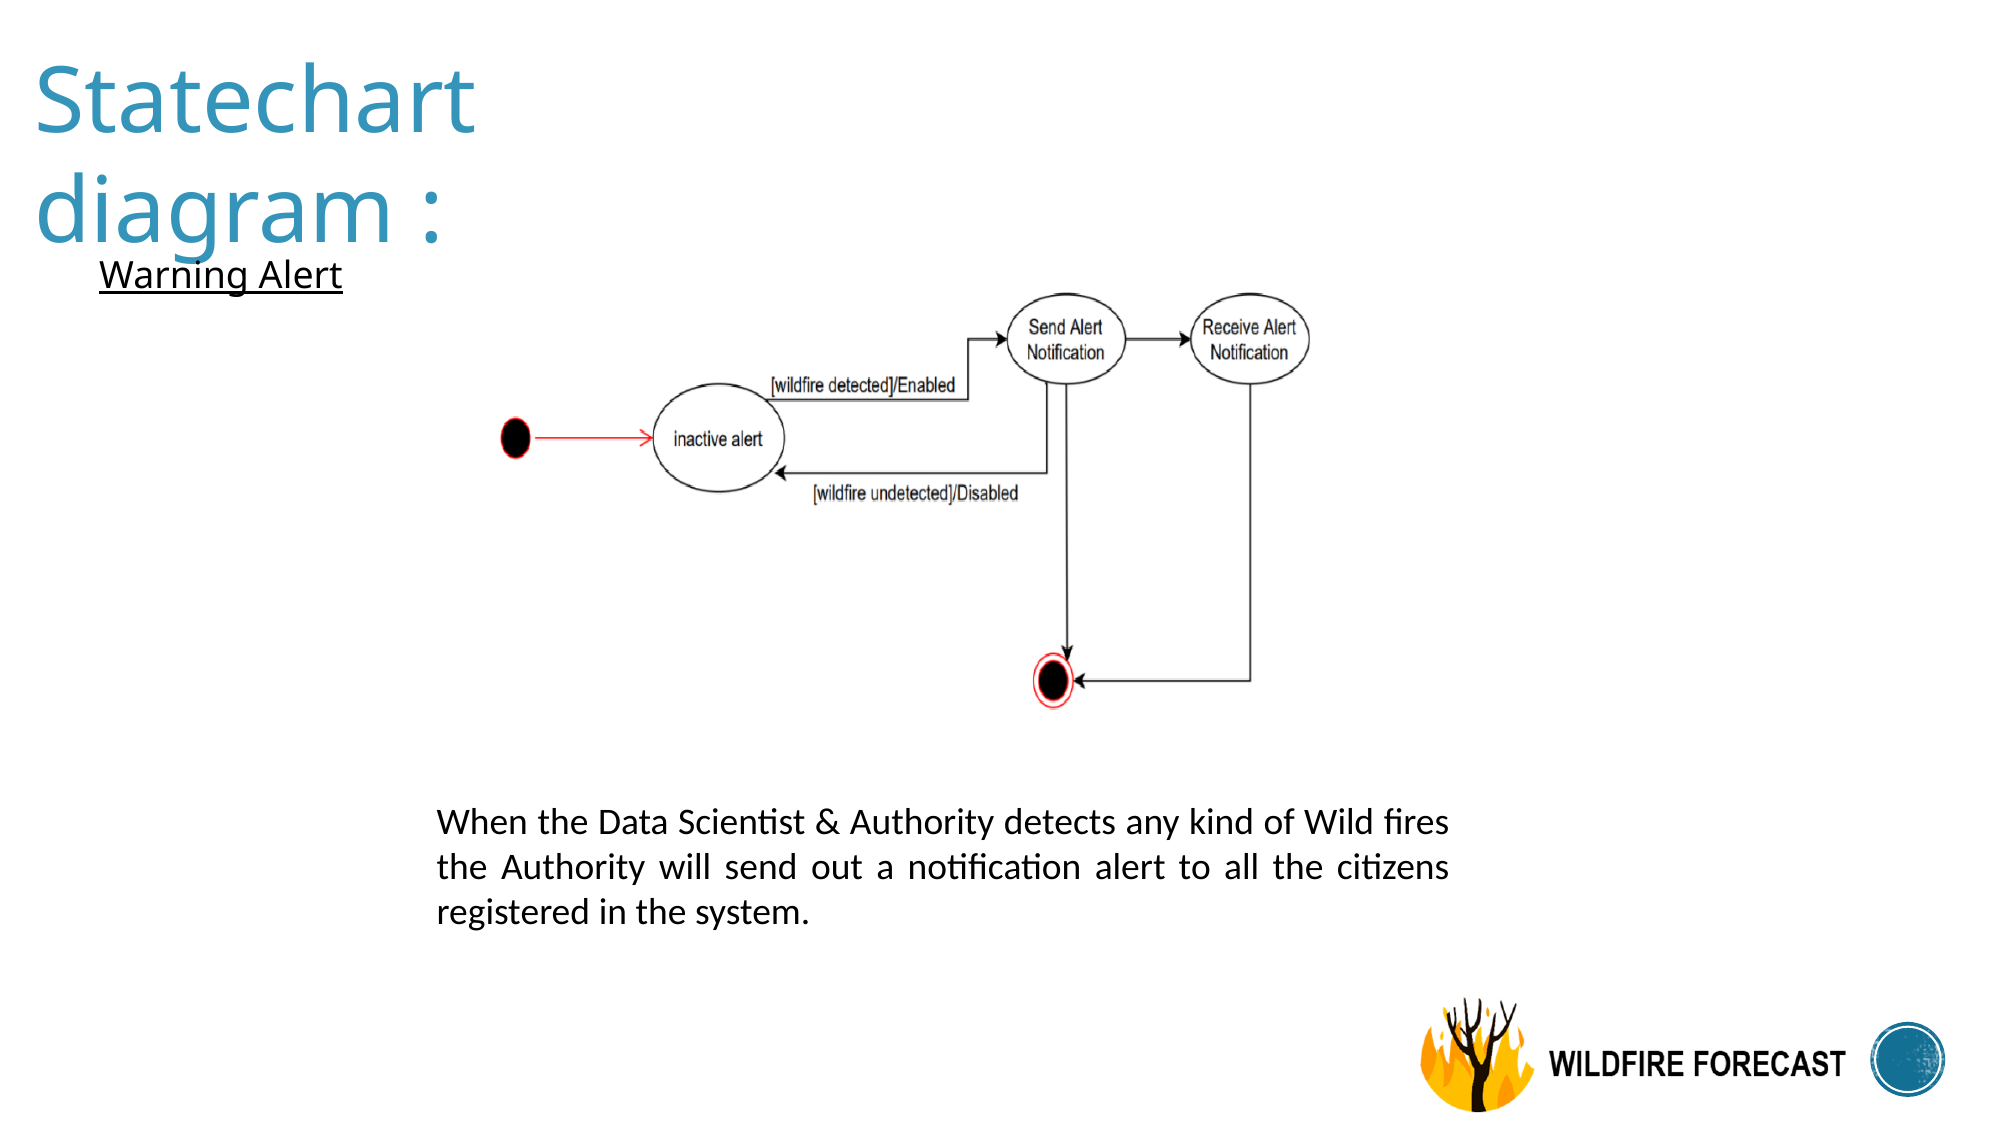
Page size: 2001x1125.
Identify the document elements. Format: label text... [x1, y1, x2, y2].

text_box When the Data Scientist & Authority detects any kind of Wild fires the Authority will send out a notification alert to all the citizens registered in the system. [421, 789, 1464, 985]
picture [451, 194, 1377, 756]
text_box Statechart diagram : [19, 33, 910, 269]
text_box Warning Alert [84, 243, 450, 304]
picture [1395, 981, 1866, 1125]
